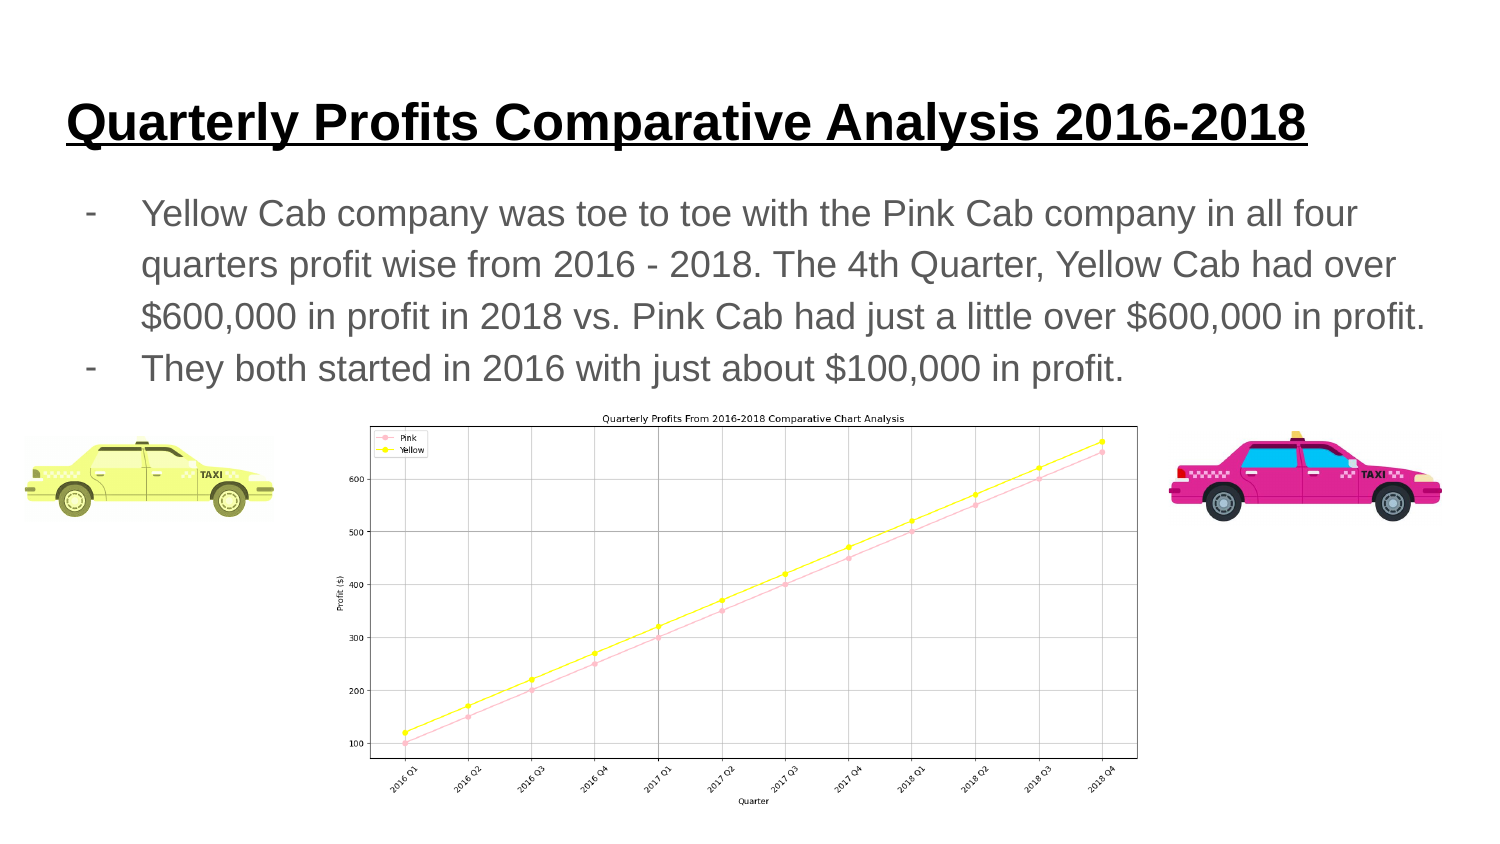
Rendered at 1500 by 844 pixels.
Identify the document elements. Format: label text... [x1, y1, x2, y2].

list Yellow Cab company was toe to toe with the Pink Cab company in all four quarters profit wise from 2016 - 2018. The 4th Quarter, Yellow Cab had over $600,000 in profit in 2018 vs. Pink Cab had just a little over $600,000 in profit. They both started in 2016 with just about $100,000 in profit. [51, 166, 1449, 728]
picture [331, 408, 1142, 812]
picture [1168, 431, 1443, 527]
picture [24, 435, 275, 522]
title Quarterly Profits Comparative Analysis 2016-2018 [51, 72, 1449, 166]
